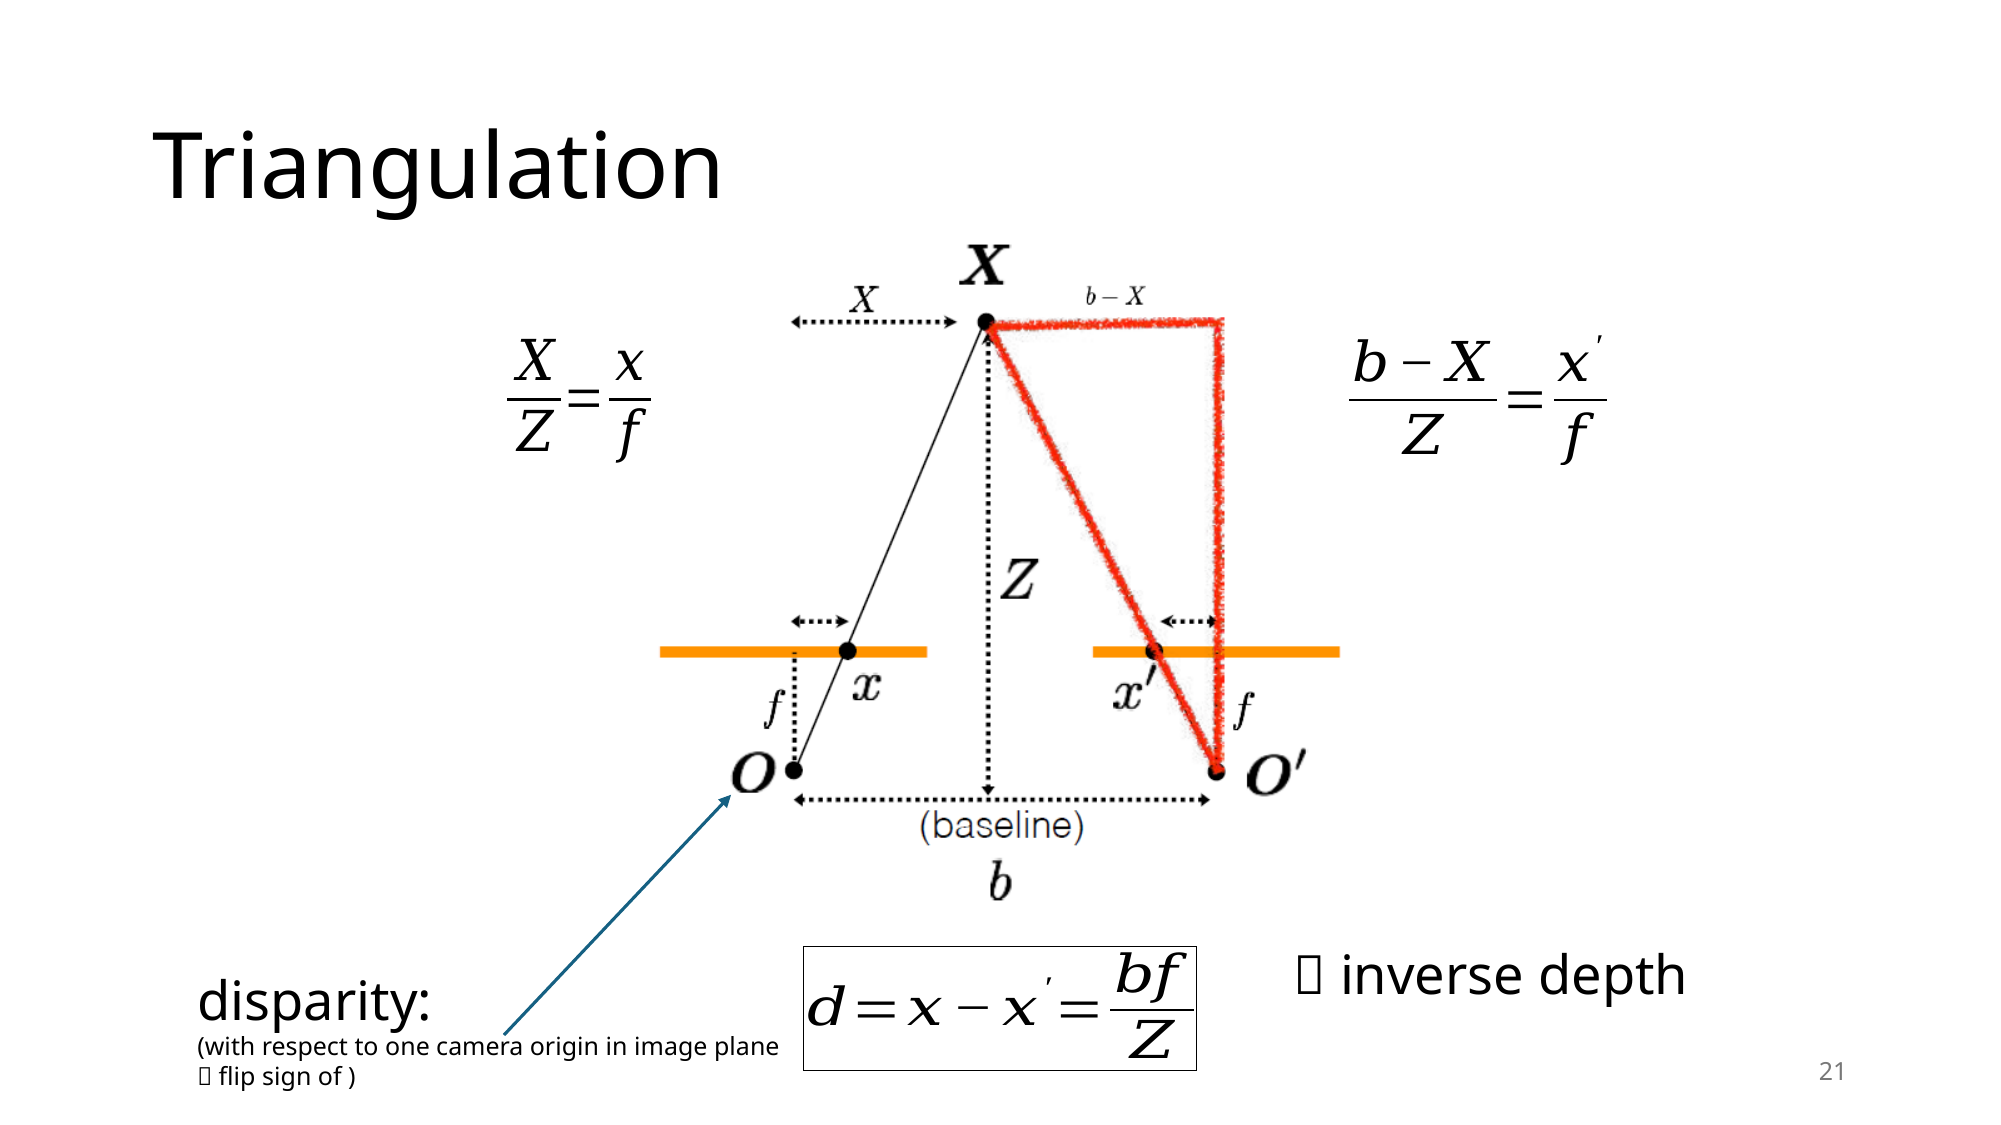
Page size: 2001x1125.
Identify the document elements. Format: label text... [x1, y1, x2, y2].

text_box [503, 794, 732, 1036]
slide_number 21 [1412, 1042, 1863, 1103]
text_box  inverse depth [1278, 933, 1704, 1013]
picture [653, 241, 1347, 909]
title Triangulation [137, 59, 1863, 278]
